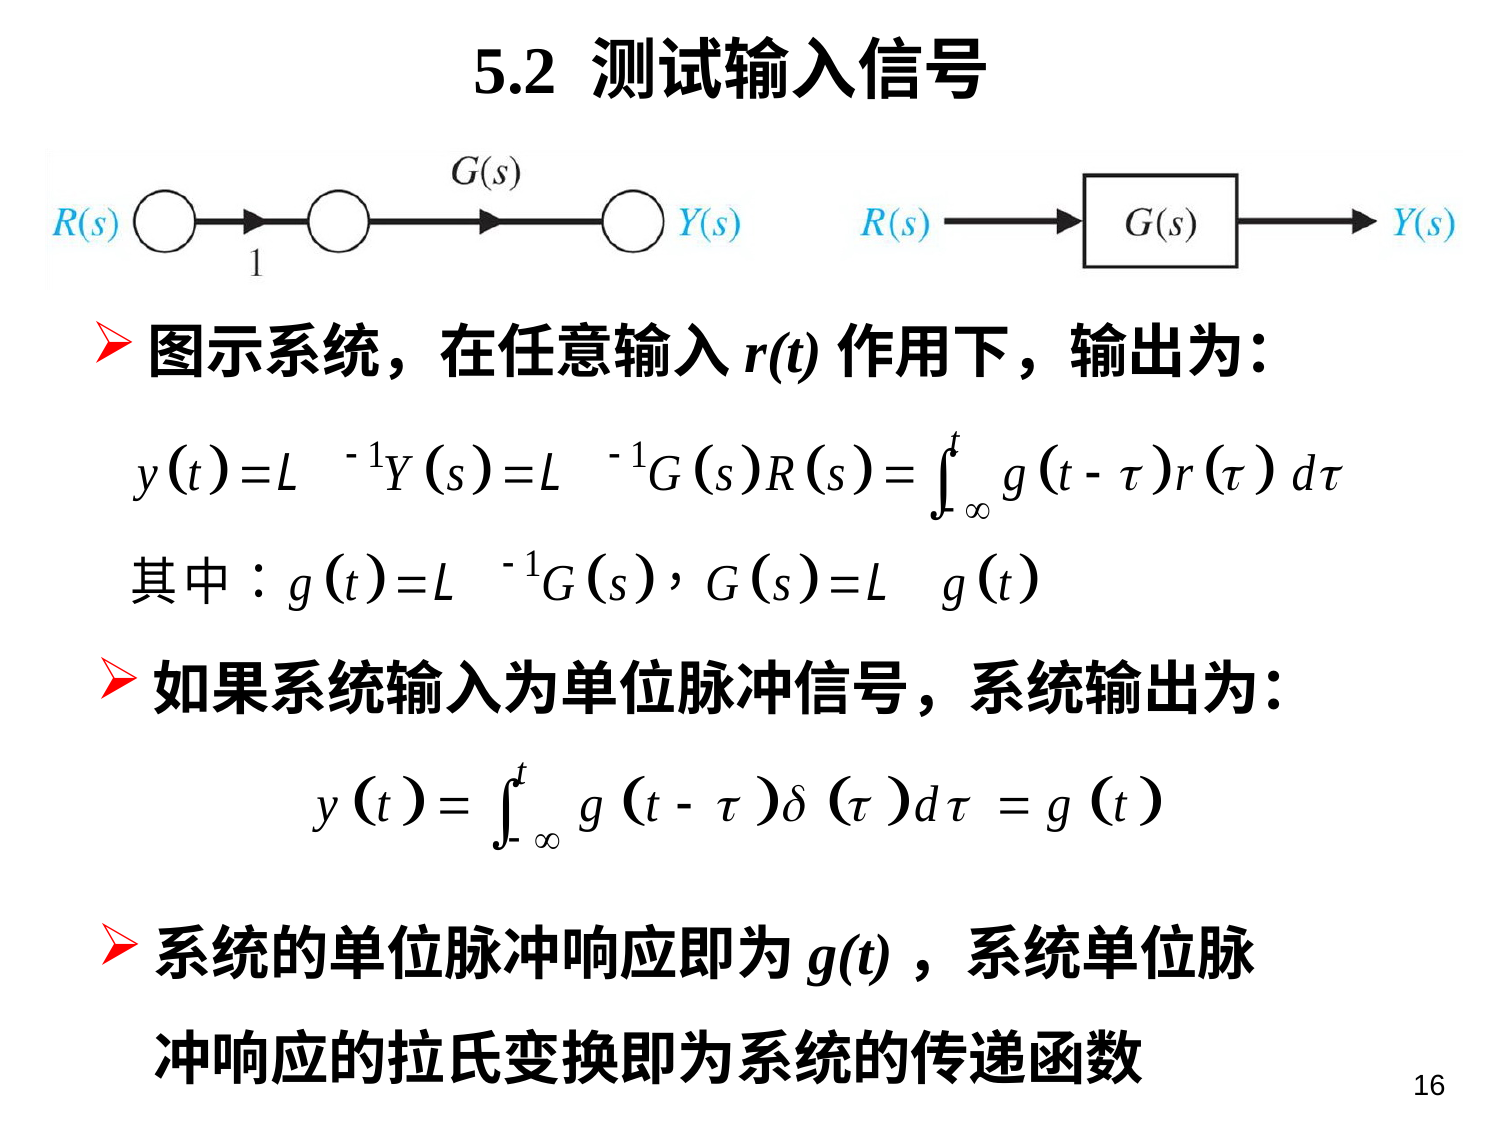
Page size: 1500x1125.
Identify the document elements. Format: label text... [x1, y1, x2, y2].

picture [45, 148, 1463, 290]
text_box 如果系统输入为单位脉冲信号，系统输出为： [81, 626, 1376, 733]
text_box 5.2 测试输入信号 [324, 16, 1140, 118]
text_box 图示系统，在任意输入r(t)作用下，输出为： [76, 307, 1378, 402]
text_box 系统的单位脉冲响应即为g(t)，系统单位脉冲响应的拉氏变换即为系统的传递函数 [82, 873, 1325, 1098]
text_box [123, 413, 1353, 626]
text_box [301, 744, 1164, 861]
text_box 16 [1376, 1058, 1461, 1105]
